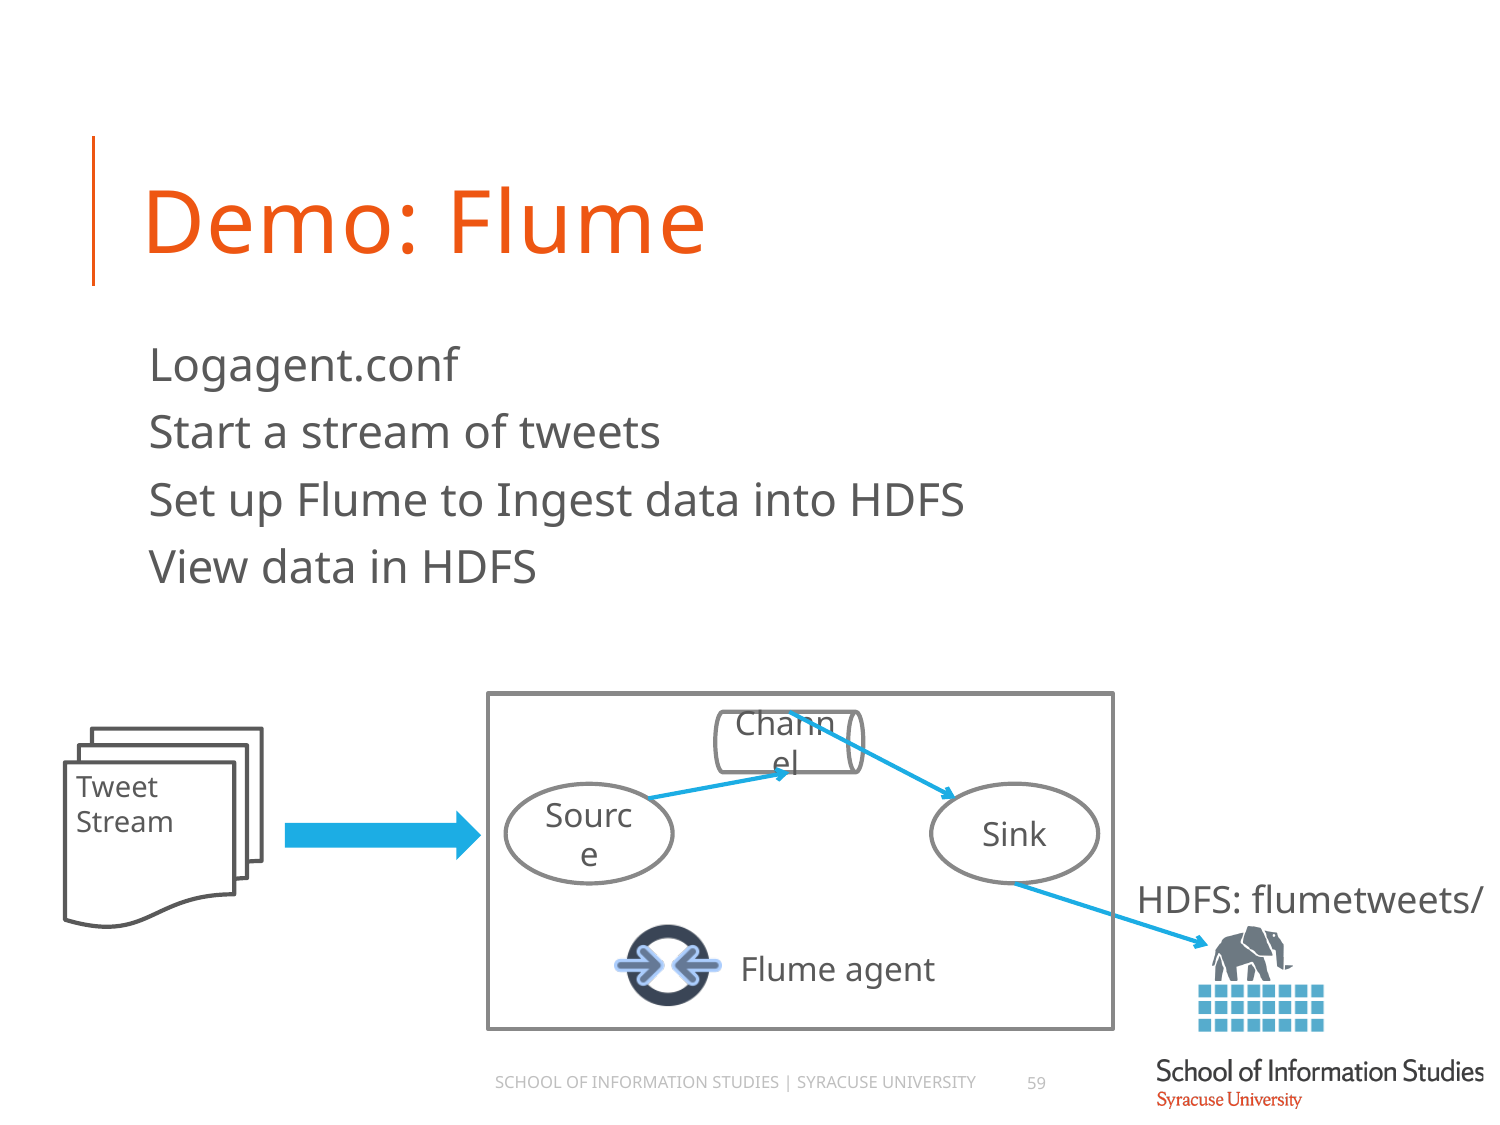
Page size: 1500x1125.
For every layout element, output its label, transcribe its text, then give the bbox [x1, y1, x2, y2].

picture [1194, 910, 1335, 1034]
text_box [284, 810, 482, 861]
title Demo: Flume [126, 96, 1322, 327]
text_box HDFS: flumetweets/ [1121, 868, 1500, 928]
text_box Flume agent [729, 942, 908, 995]
picture [614, 912, 722, 1021]
text_box [487, 693, 1113, 1029]
list Logagent.conf Start a stream of tweets Set up Flume to Ingest data into HDFS View data in HDFS [126, 327, 1322, 988]
slide_number 59 [1012, 1061, 1149, 1107]
footer School of Information Studies | Syracuse University [283, 1061, 993, 1106]
text_box Tweet Stream [64, 728, 262, 927]
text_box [647, 741, 716, 799]
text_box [863, 741, 956, 799]
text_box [1014, 883, 1209, 946]
